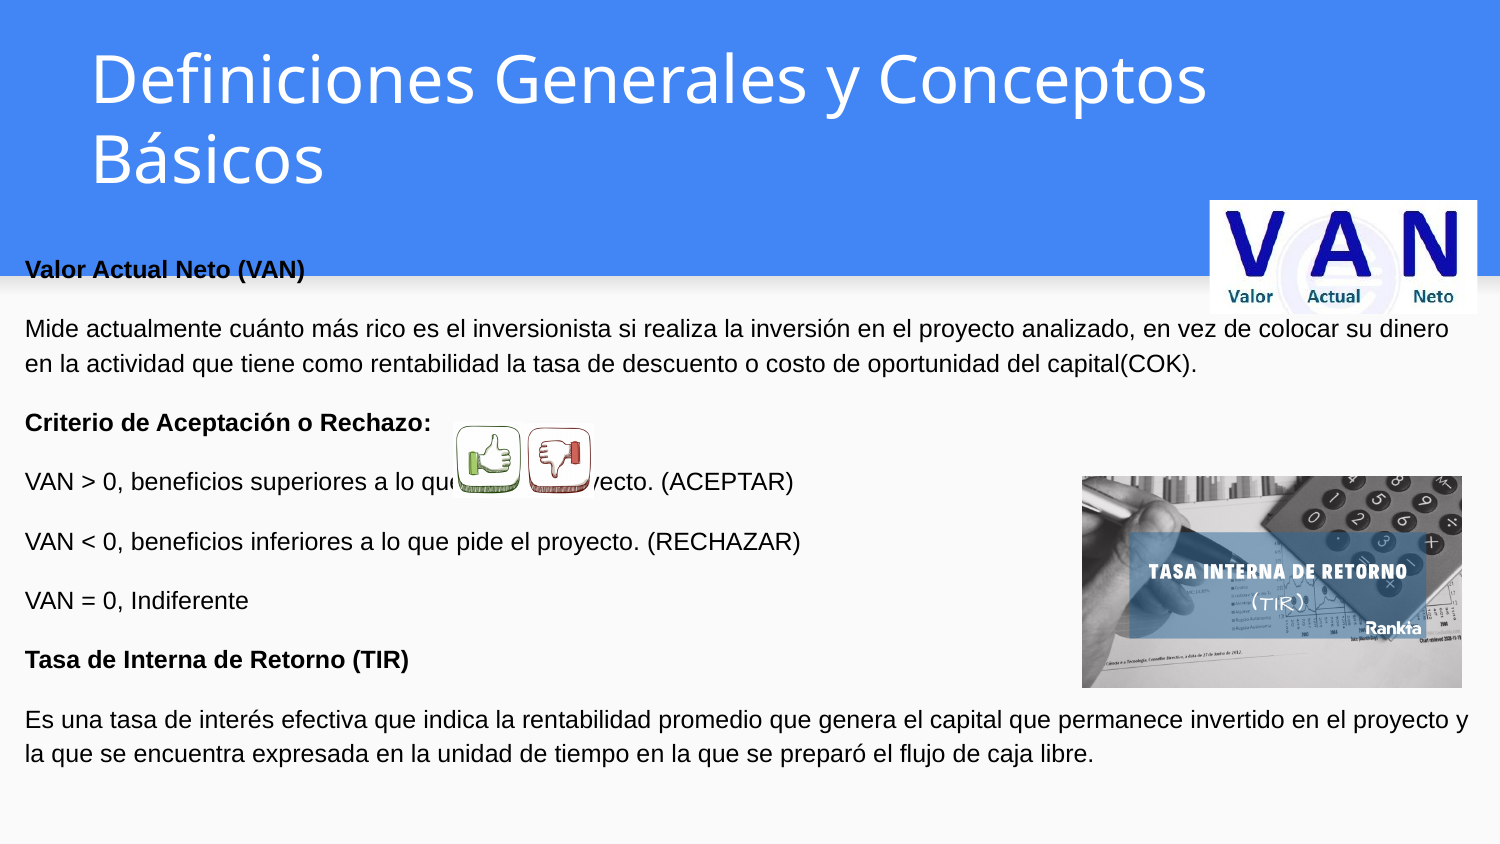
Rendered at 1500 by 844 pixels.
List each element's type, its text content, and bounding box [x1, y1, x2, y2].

picture [1081, 475, 1463, 689]
list Valor Actual Neto (VAN) Mide actualmente cuánto más rico es el inversionista si realiza la inversión en el proyecto analizado, en vez de colocar su dinero en la actividad que tiene como rentabilidad la tasa de descuento o costo de oportunidad del capital(COK). Criterio de Aceptación o Rechazo: VAN > 0, beneficios superiores a lo que pide el proyecto. (ACEPTAR) VAN < 0, beneficios inferiores a lo que pide el proyecto. (RECHAZAR) VAN = 0, Indiferente Tasa de Interna de Retorno (TIR) Es una tasa de interés efectiva que indica la rentabilidad promedio que genera el capital que permanece invertido en el proyecto y la que se encuentra expresada en la unidad de tiempo en la que se preparó el flujo de caja libre. [9, 233, 1490, 784]
picture [452, 421, 595, 499]
picture [1209, 199, 1478, 315]
title Definiciones Generales y Conceptos Básicos [75, 86, 1425, 213]
